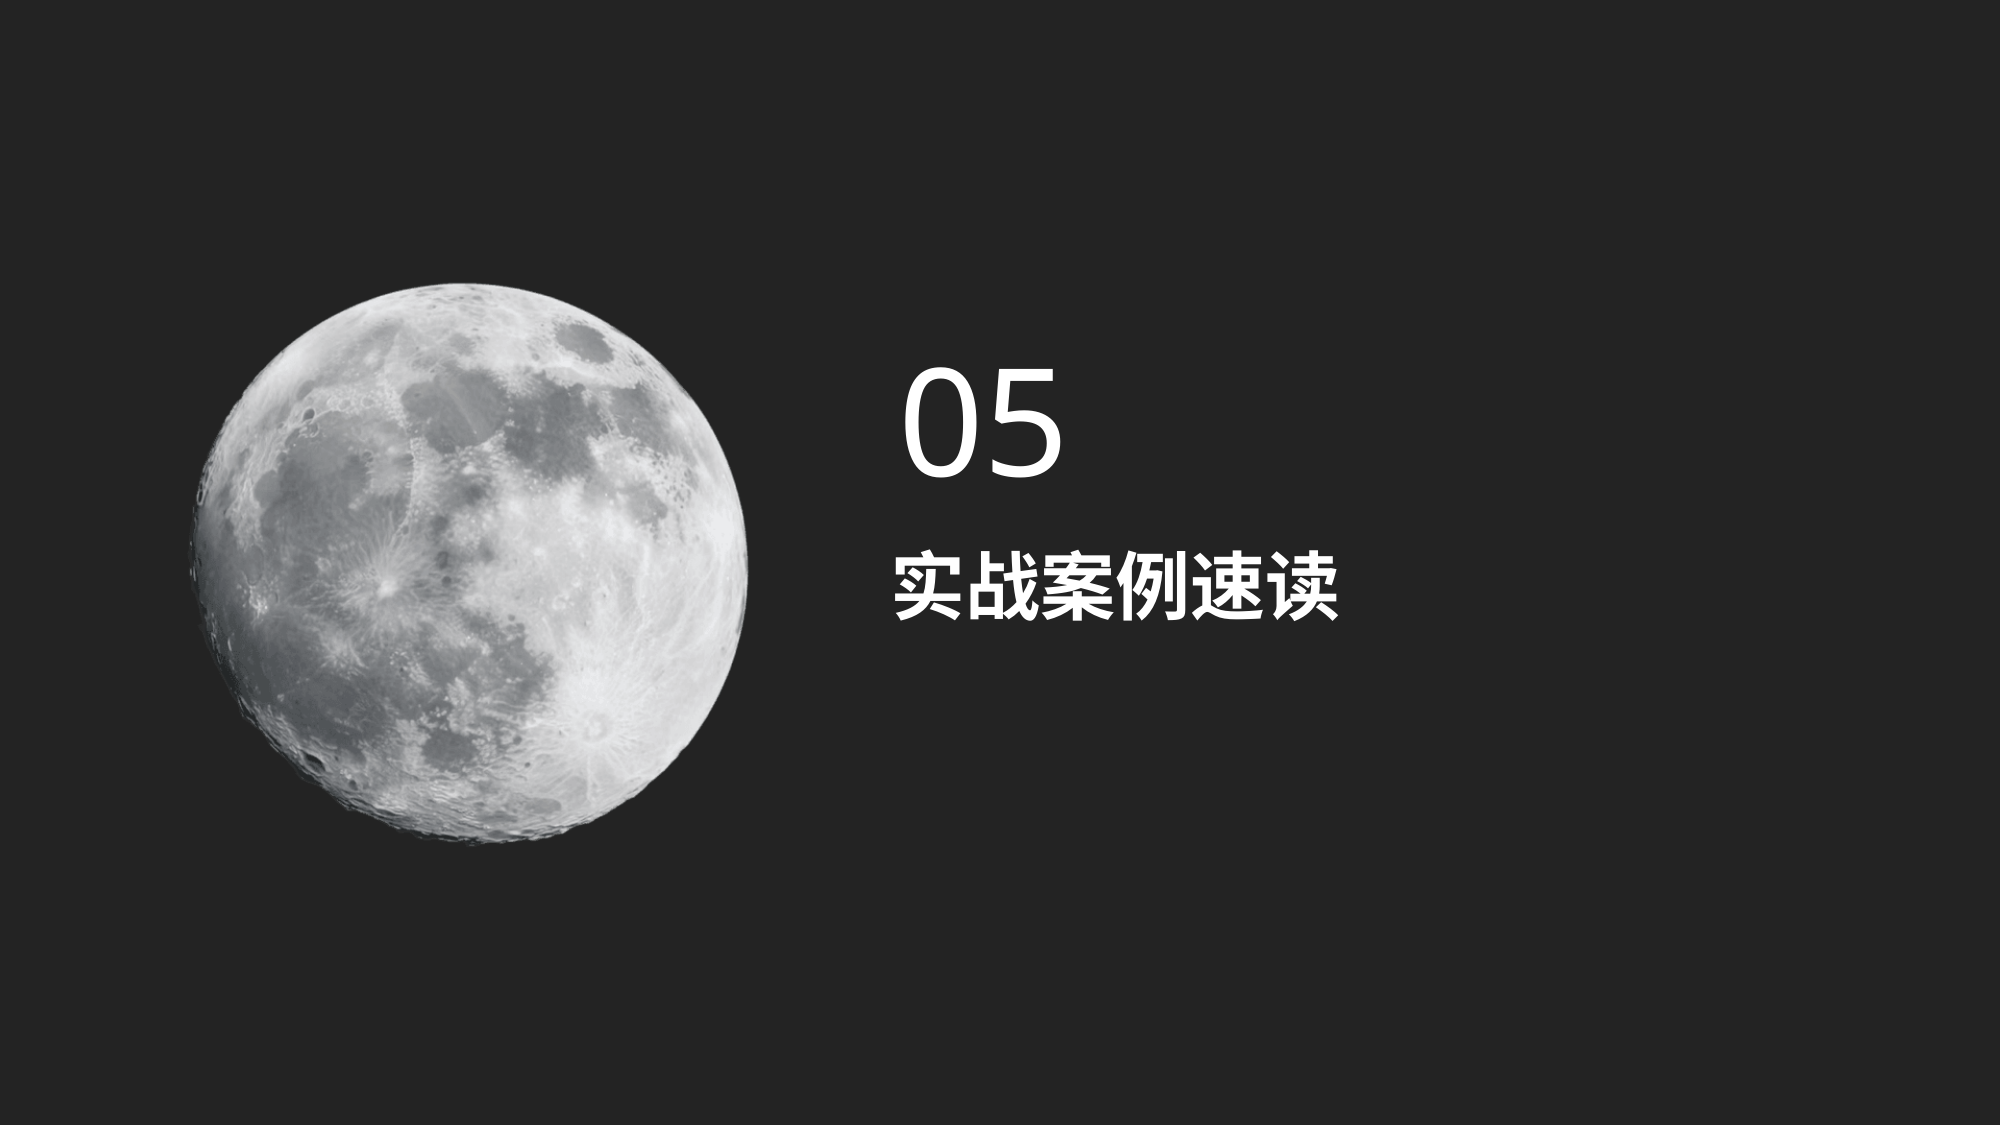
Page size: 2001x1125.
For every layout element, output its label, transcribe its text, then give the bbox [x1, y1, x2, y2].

picture [118, 248, 806, 868]
text_box 实战案例速读 [883, 524, 1772, 721]
text_box 05 [883, 319, 1440, 515]
